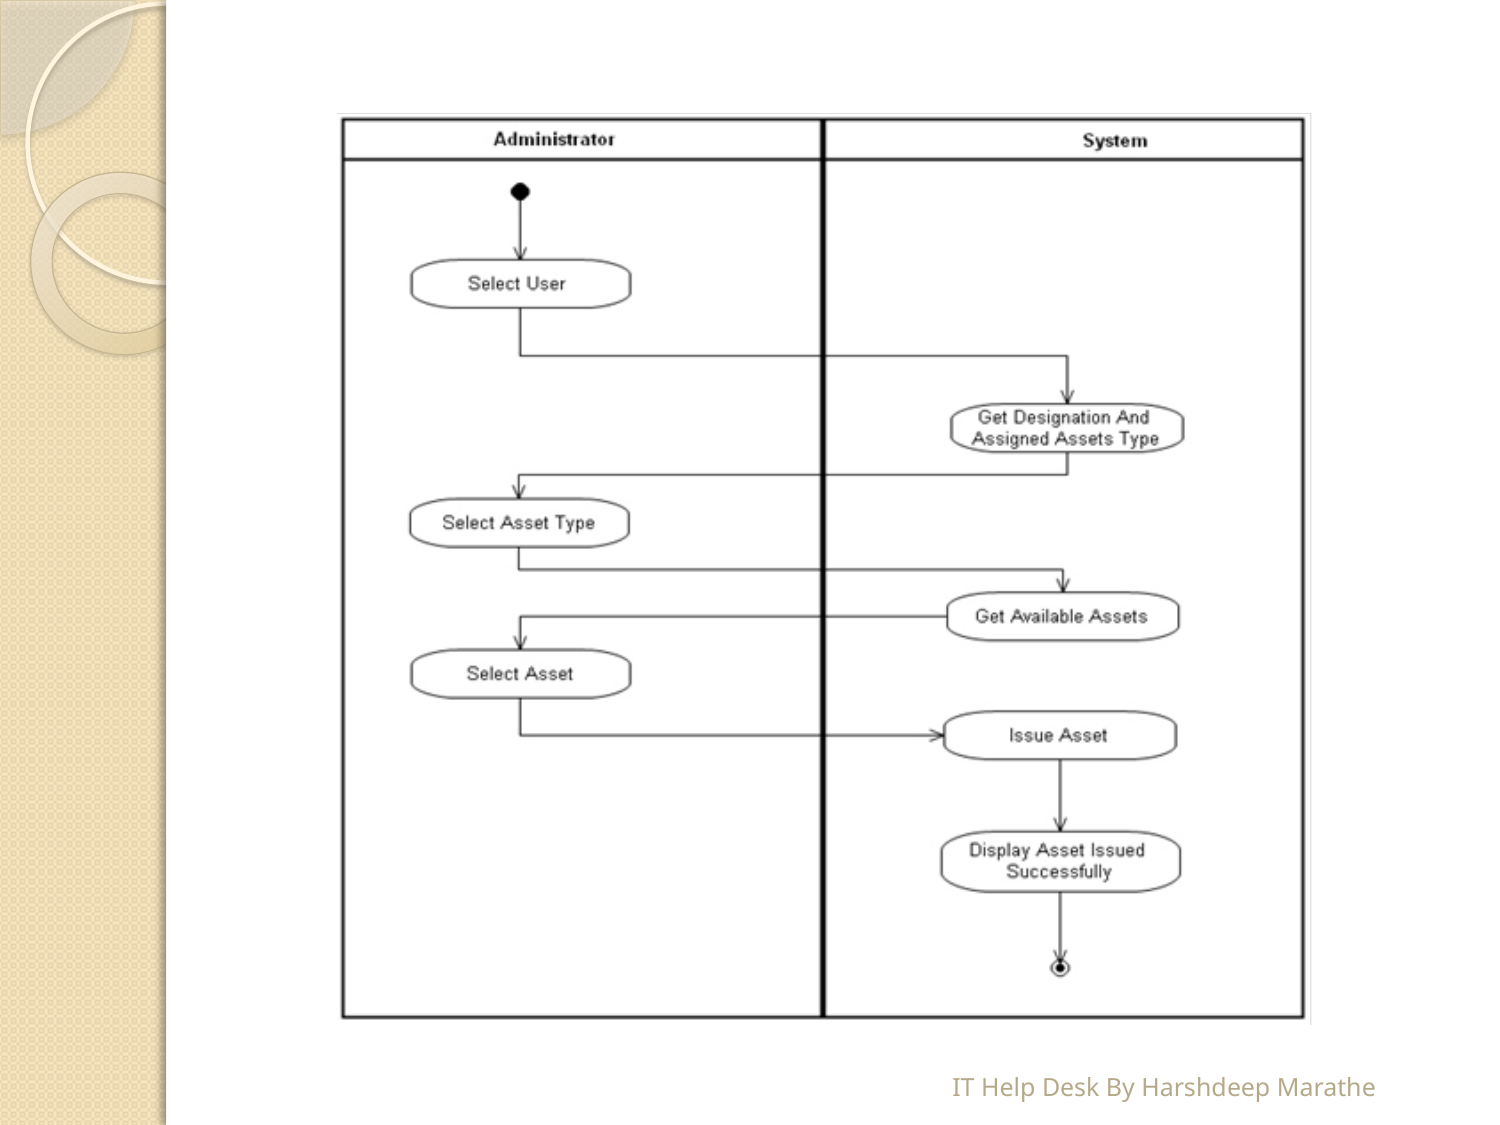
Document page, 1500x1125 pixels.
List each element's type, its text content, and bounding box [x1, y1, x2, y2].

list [337, 112, 1313, 1026]
footer IT Help Desk By Harshdeep Marathe [937, 1034, 1413, 1113]
